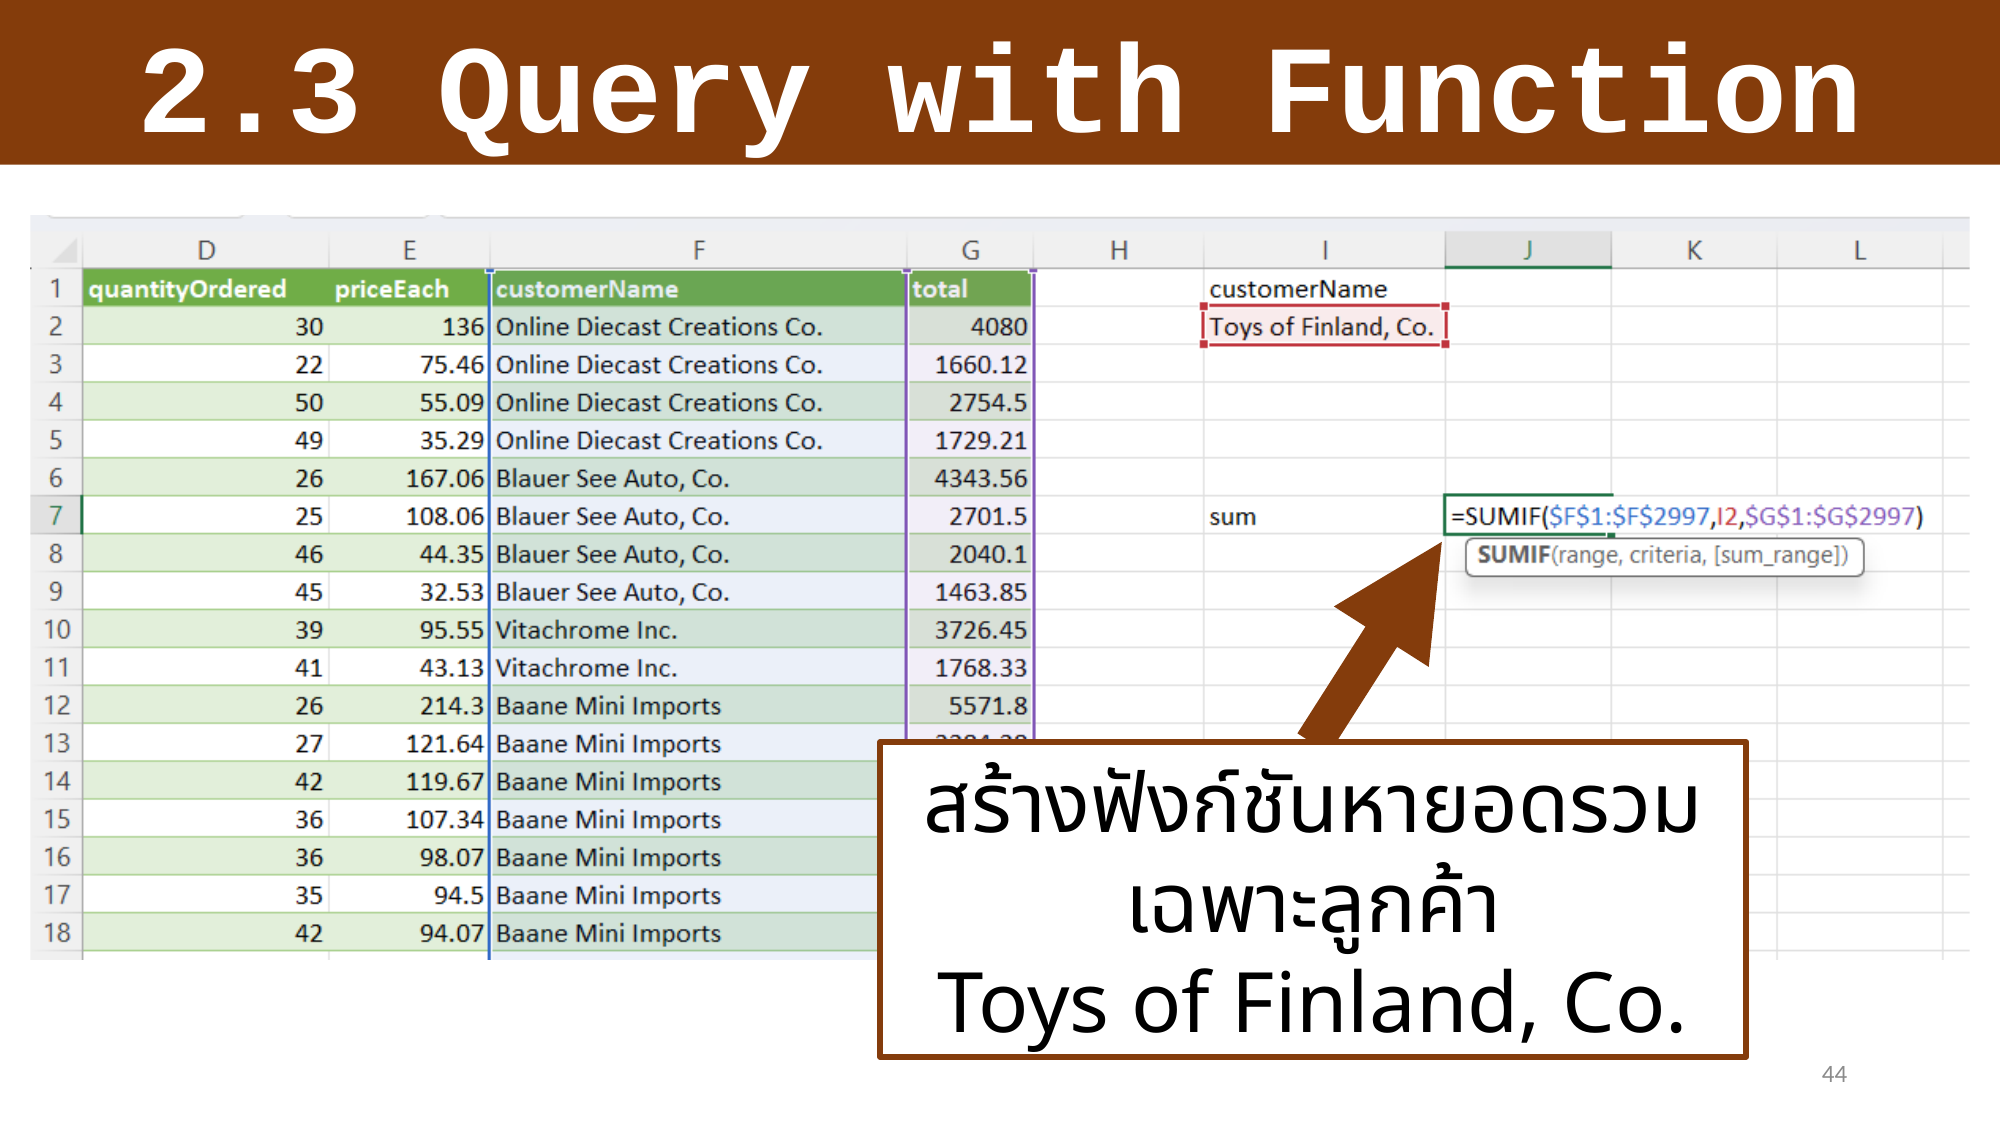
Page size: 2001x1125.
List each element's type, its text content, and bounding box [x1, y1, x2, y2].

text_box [1313, 541, 1442, 744]
slide_number 44 [1412, 1042, 1863, 1103]
text_box สร้างฟังก์ชันหายอดรวมเฉพาะลูกค้า Toys of Finland, Co. [880, 960, 1747, 1057]
text_box 2.3 Query with Function [0, 0, 2000, 165]
picture [30, 215, 1970, 960]
